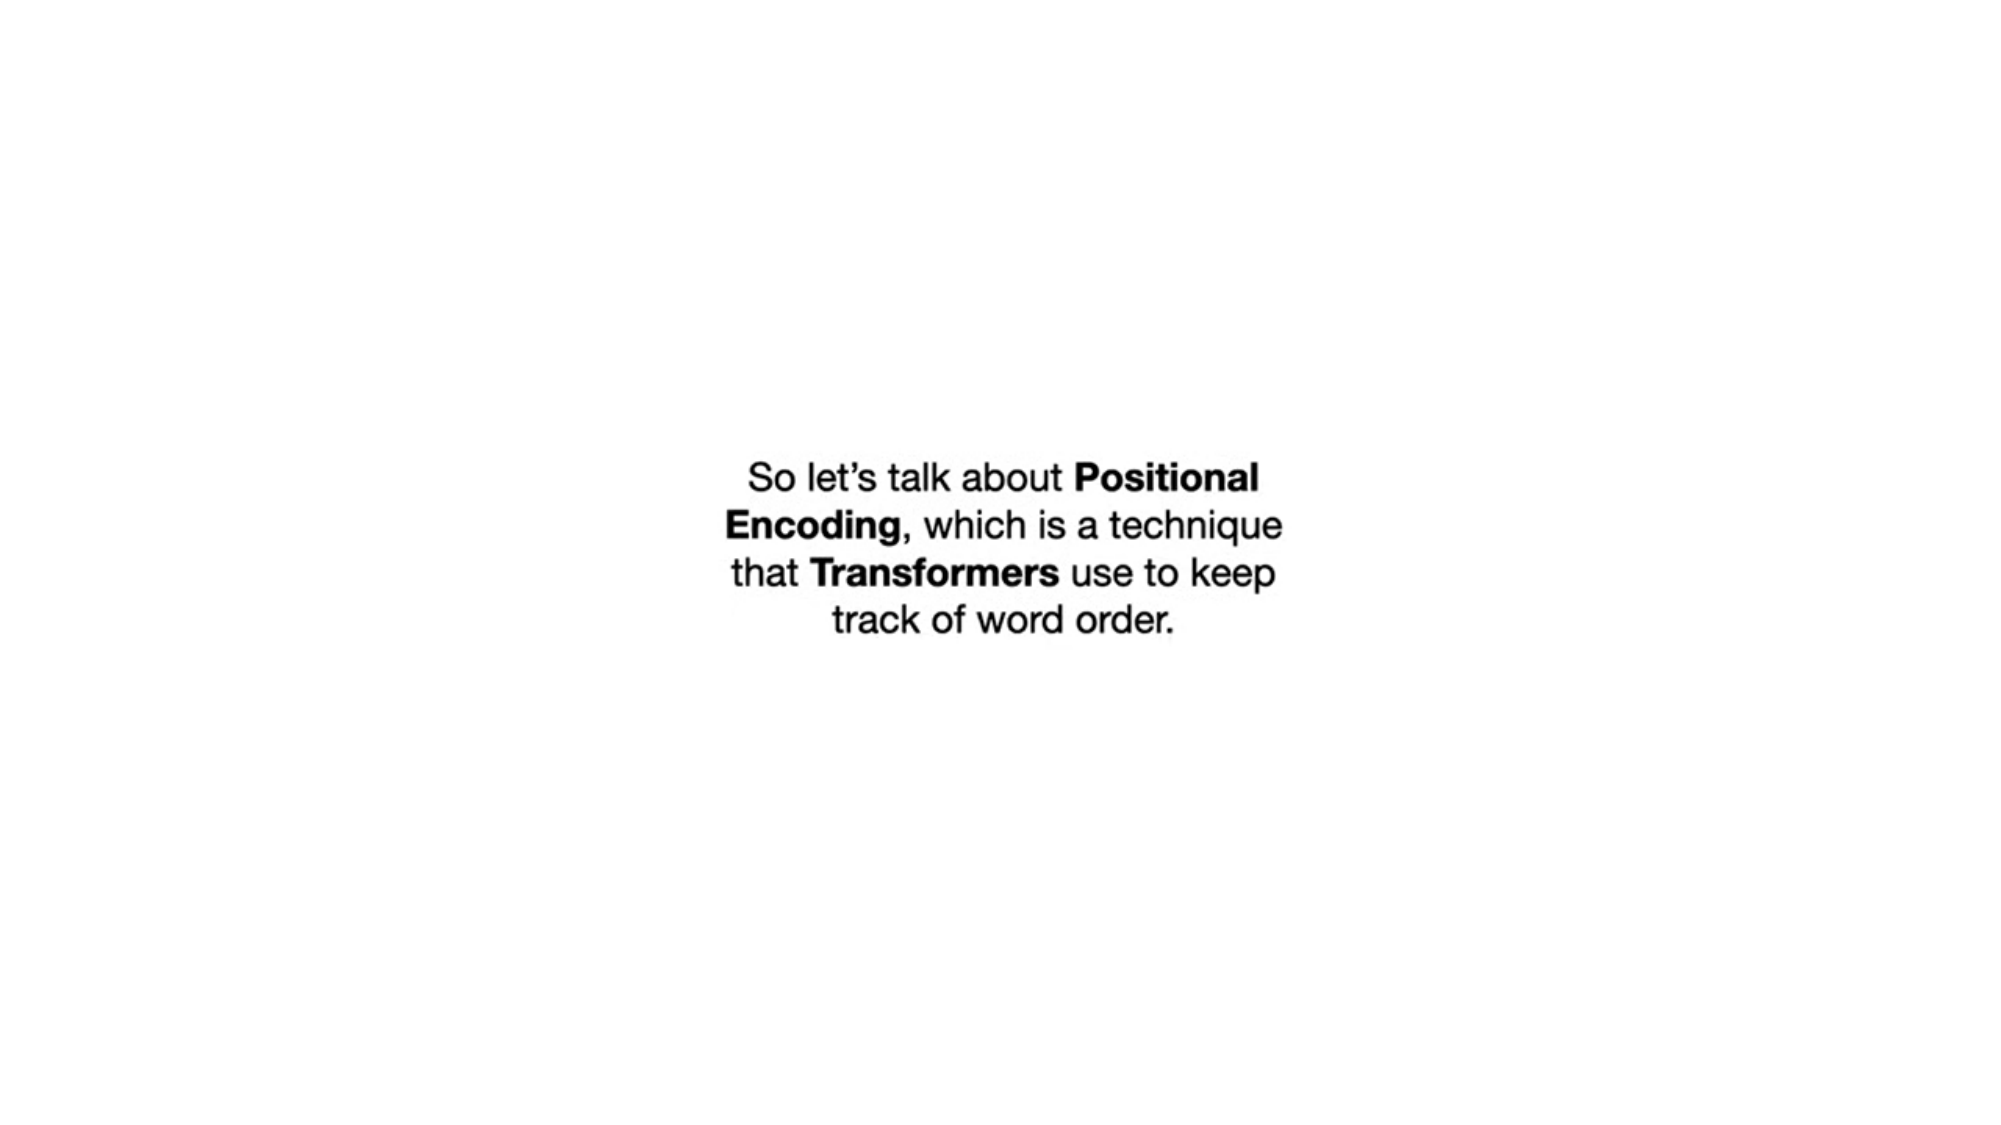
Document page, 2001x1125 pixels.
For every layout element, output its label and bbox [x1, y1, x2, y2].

picture [601, 434, 1399, 691]
